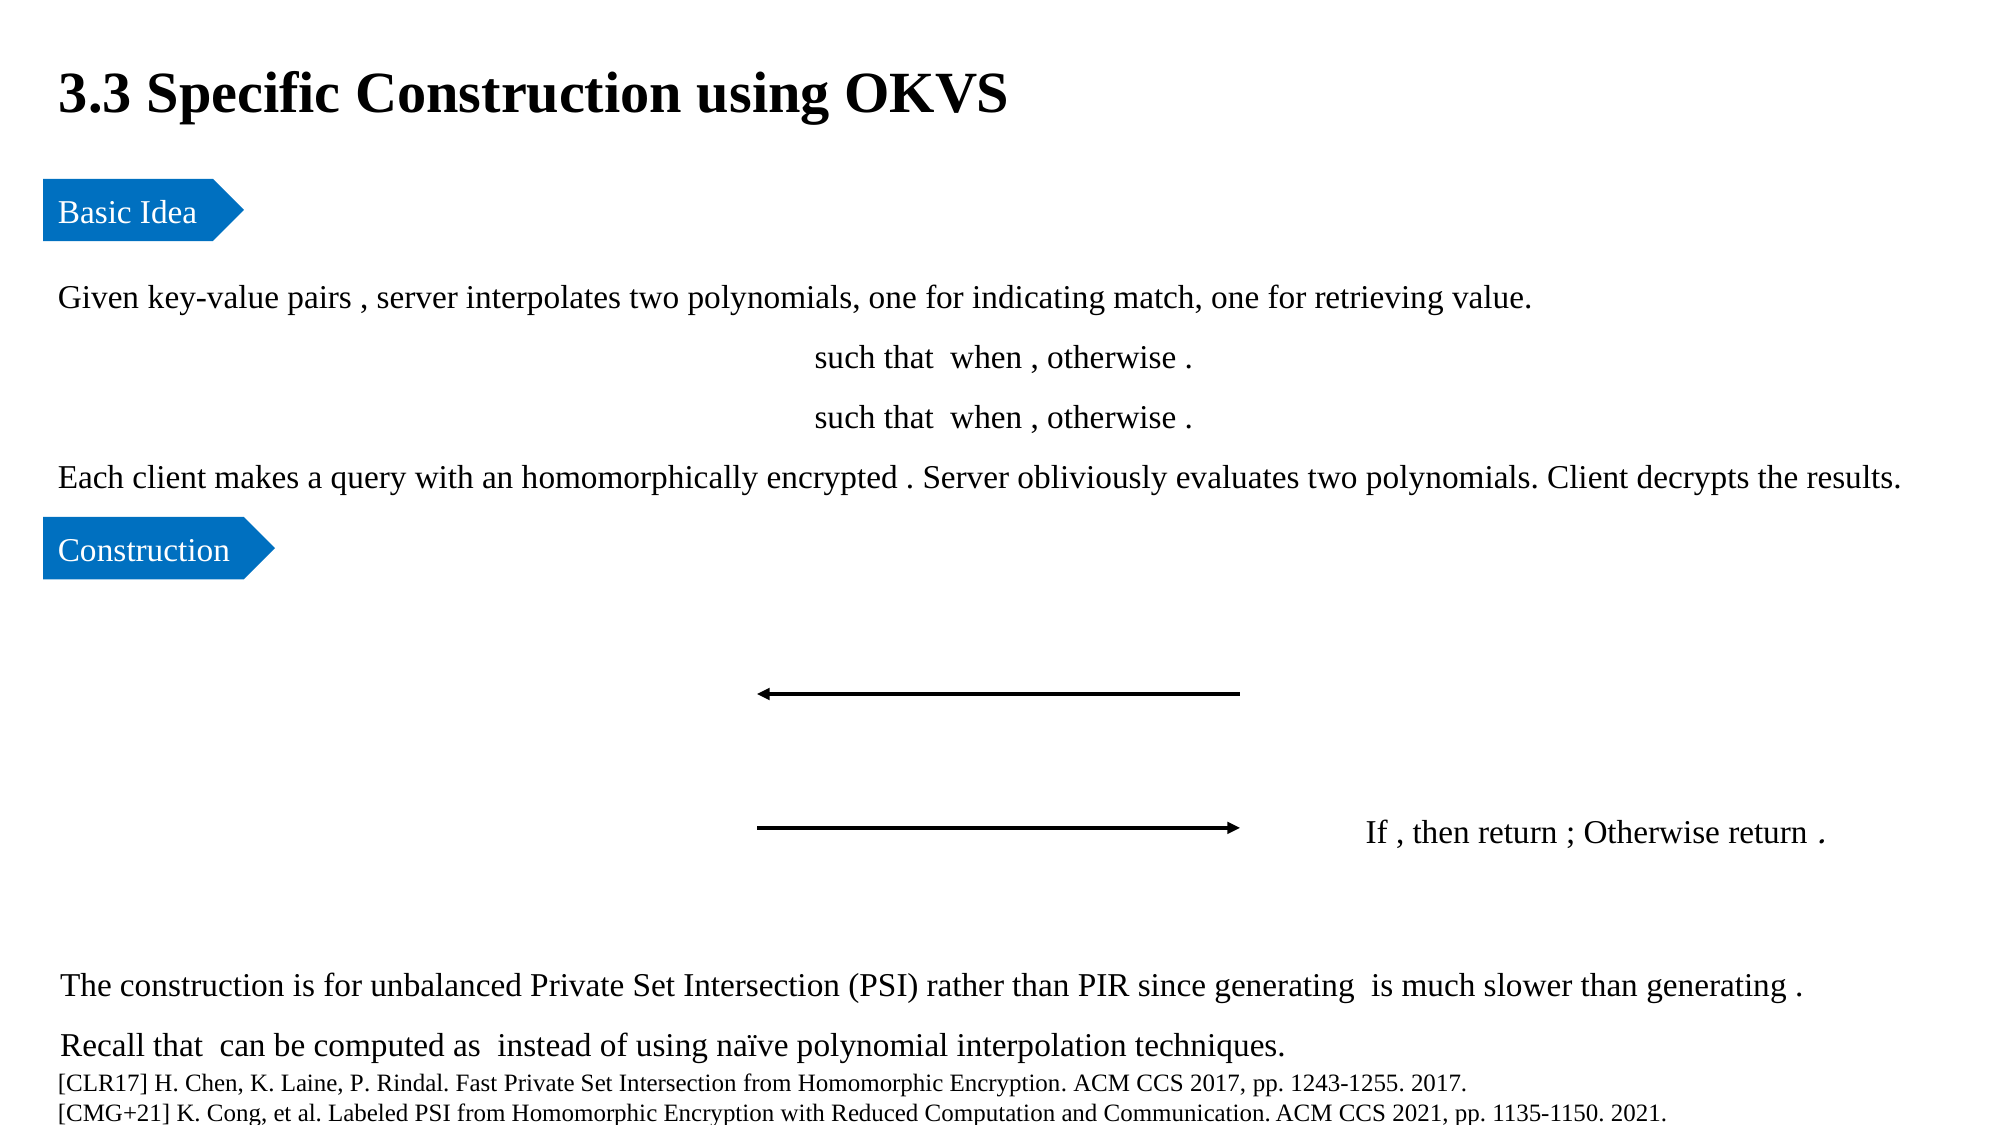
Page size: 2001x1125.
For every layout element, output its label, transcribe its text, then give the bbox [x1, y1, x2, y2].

text_box [CLR17] H. Chen, K. Laine, P. Rindal. Fast Private Set Intersection from Homomorphic Encryption. ACM CCS 2017, pp. 1243-1255. 2017. [CMG+21] K. Cong, et al. Labeled PSI from Homomorphic Encryption with Reduced Computation and Communication. ACM CCS 2021, pp. 1135-1150. 2021. [43, 1066, 1957, 1125]
text_box 3.3 Specific Construction using OKVS [0, 0, 1646, 179]
text_box Construction [42, 516, 276, 580]
text_box Basic Idea [42, 178, 245, 242]
